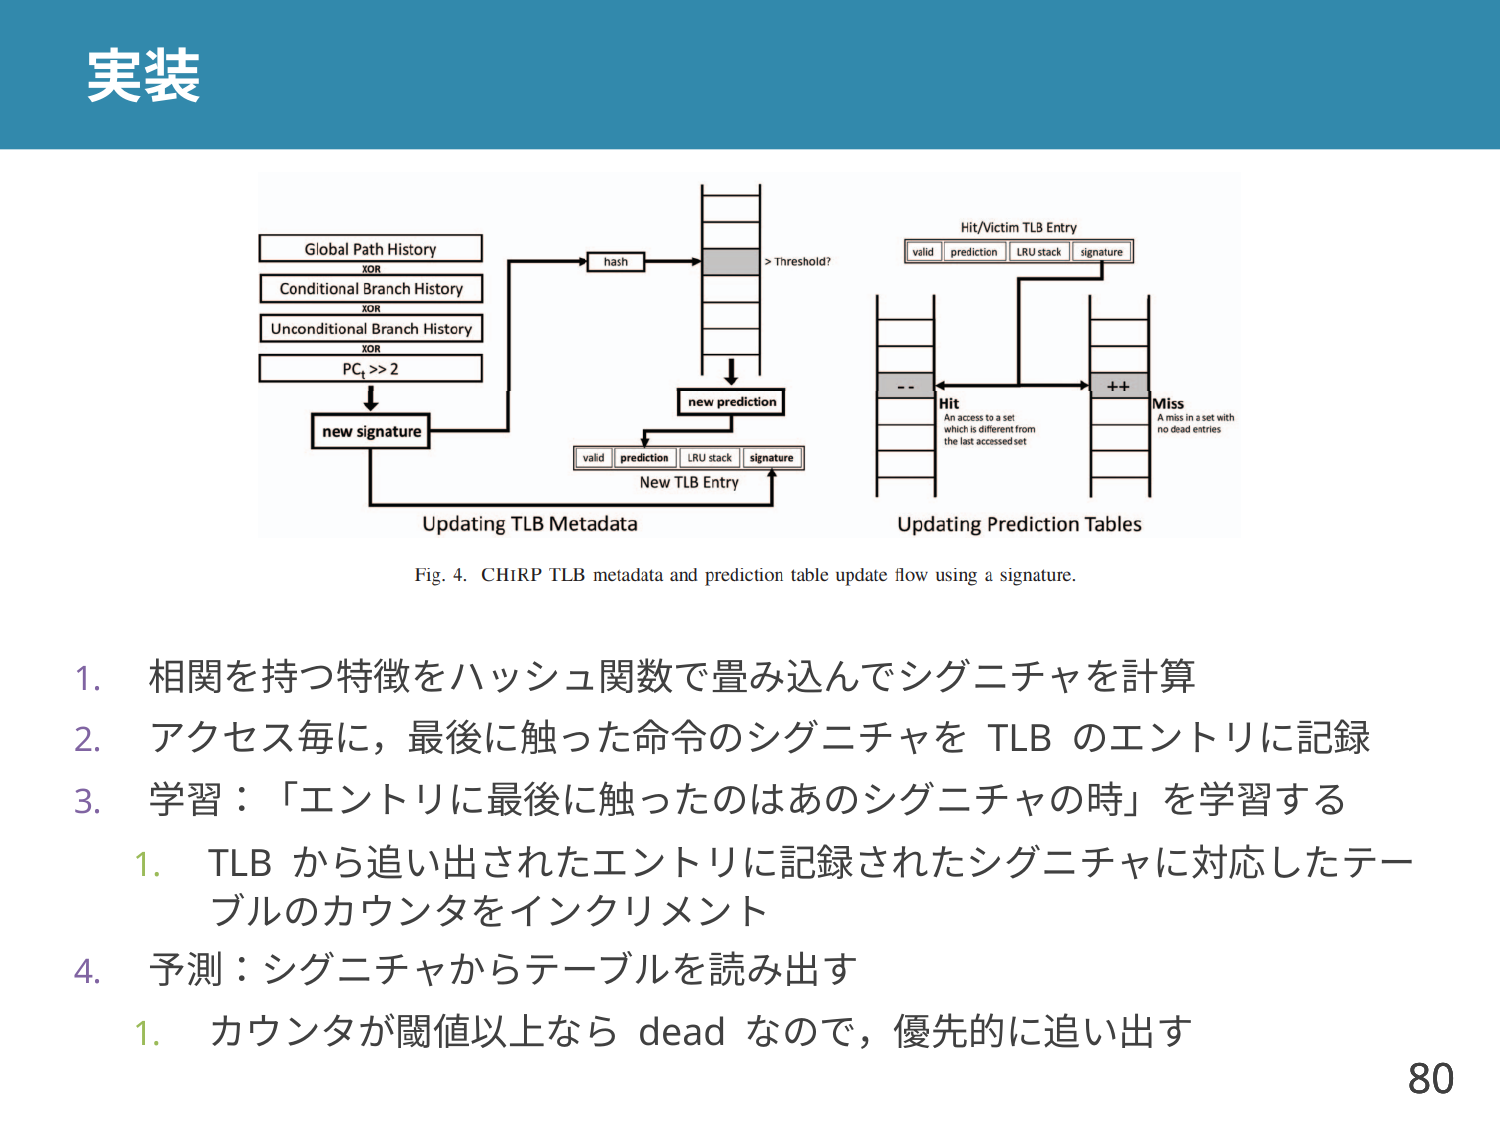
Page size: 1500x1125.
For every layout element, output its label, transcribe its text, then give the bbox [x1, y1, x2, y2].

list 相関を持つ特徴をハッシュ関数で畳み込んでシグニチャを計算 アクセス毎に，最後に触った命令のシグニチャを TLB のエントリに記録 学習：「エントリに最後に触ったのはあのシグニチャの時」を学習する TLB から追い出されたエントリに記録されたシグニチャに対応したテーブルのカウンタをインクリメント 予測：シグニチャからテーブルを読み出す カウンタが閾値以上なら dead なので，優先的に追い出す [0, 621, 1448, 1080]
title 実装 [70, 0, 1500, 150]
picture [247, 163, 1246, 593]
